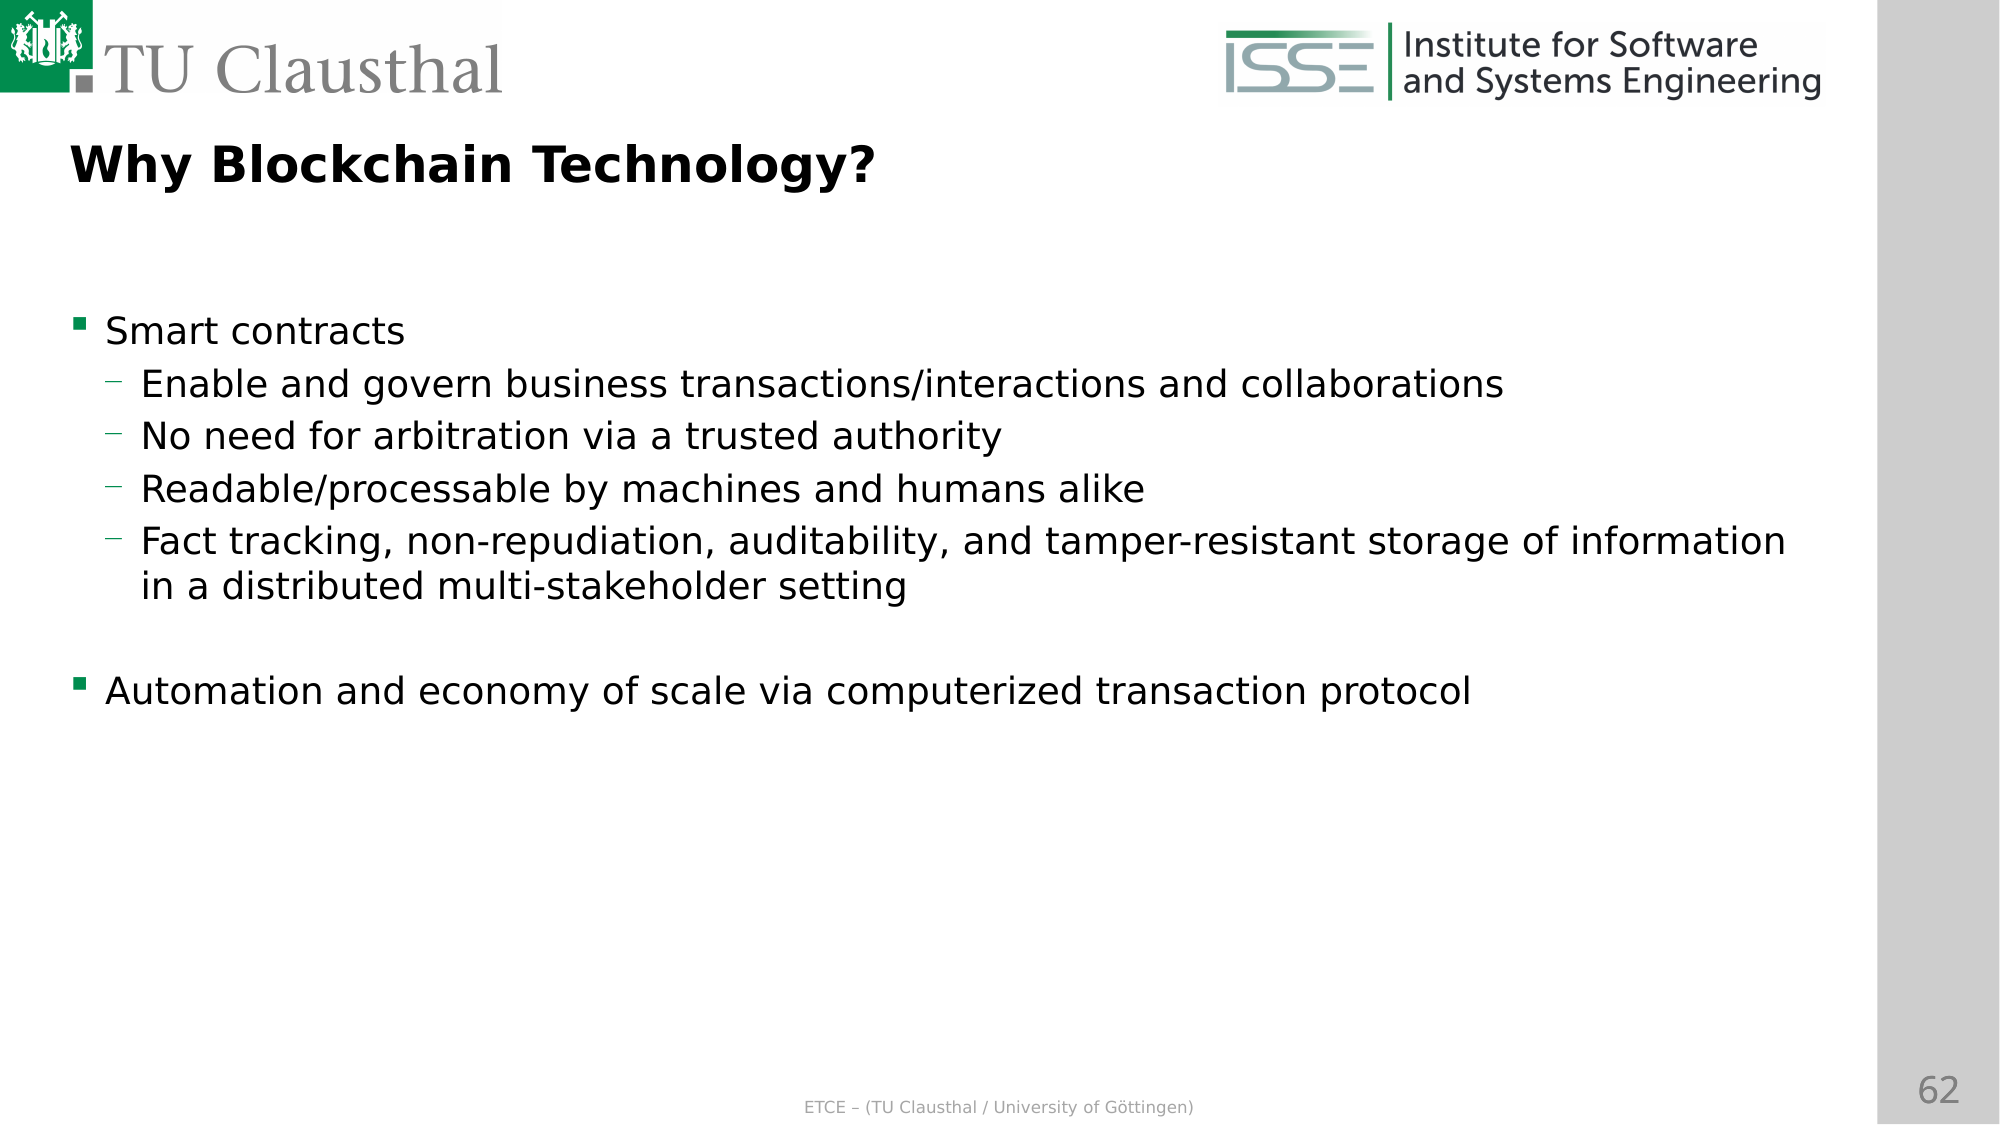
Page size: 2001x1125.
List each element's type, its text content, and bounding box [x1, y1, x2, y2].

text_box Smart contracts Enable and govern business transactions/interactions and collaborations No need for arbitration via a trusted authority Readable/processable by machines and humans alike Fact tracking, non-repudiation, auditability, and tamper-resistant storage of information in a distributed multi-stakeholder setting Automation and economy of scale via computerized transaction protocol [54, 299, 1819, 1035]
picture [0, 0, 502, 93]
text_box Why Blockchain Technology? [54, 125, 1819, 208]
picture [1218, 22, 1826, 107]
